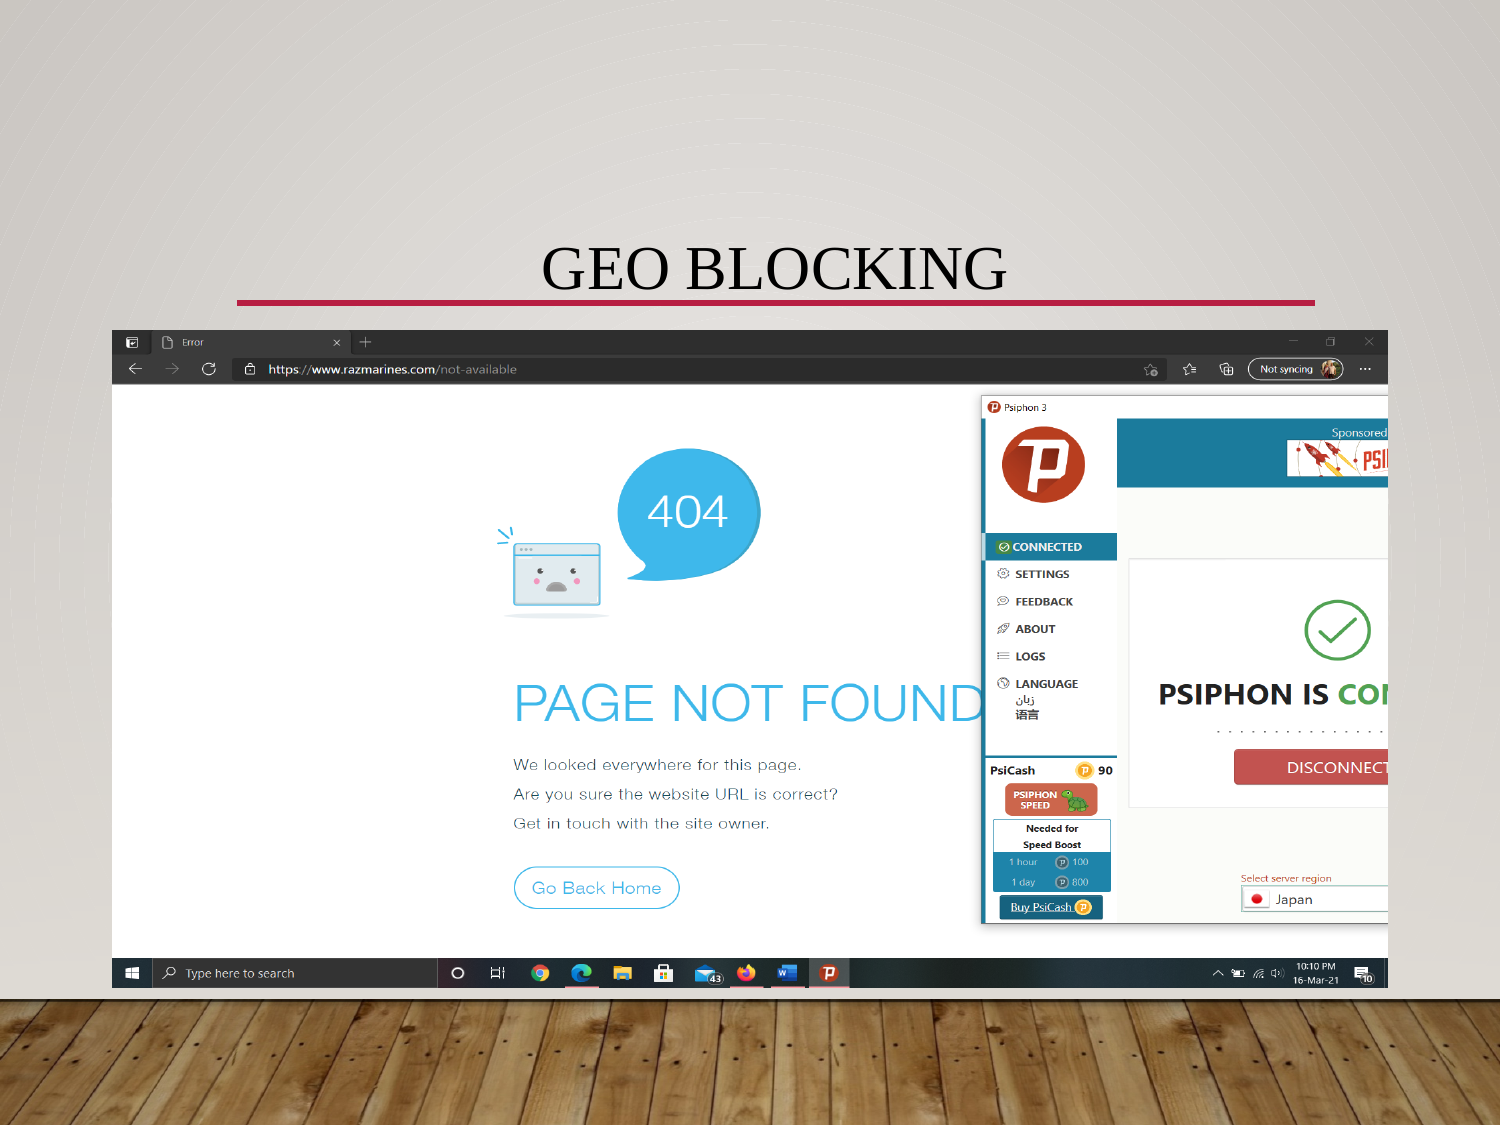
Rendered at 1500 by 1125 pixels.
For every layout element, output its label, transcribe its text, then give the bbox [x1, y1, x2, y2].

title Geo Blocking [236, 228, 1315, 305]
picture [0, 999, 1500, 1125]
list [111, 330, 1389, 988]
